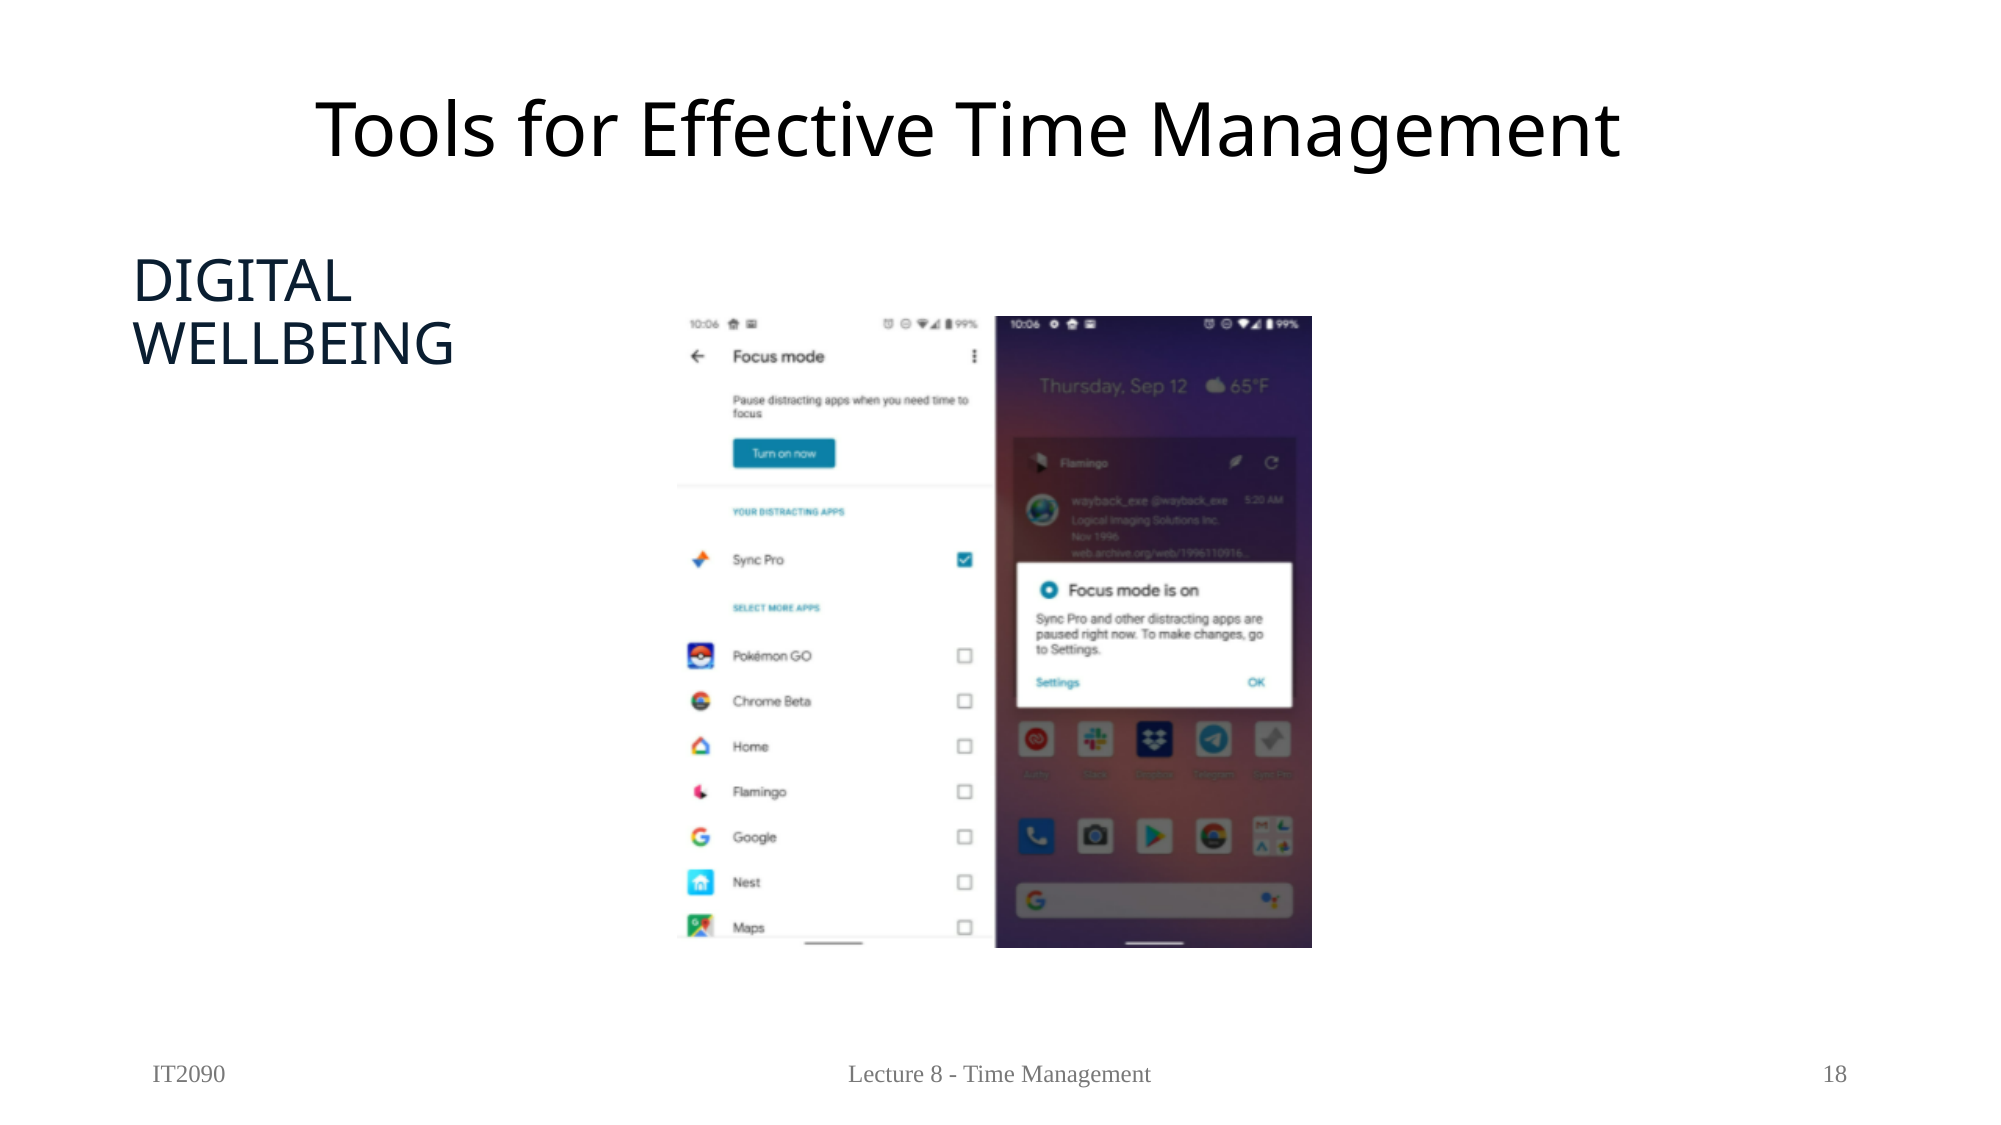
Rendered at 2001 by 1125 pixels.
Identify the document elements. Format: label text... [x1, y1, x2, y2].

slide_number IT2090 [137, 1042, 588, 1103]
slide_number 18 [1412, 1042, 1863, 1103]
footer Lecture 8 - Time Management [662, 1042, 1338, 1103]
list Digital Wellbeing [117, 243, 587, 476]
picture [677, 315, 1313, 948]
title Tools for Effective Time Management [300, 71, 1731, 181]
